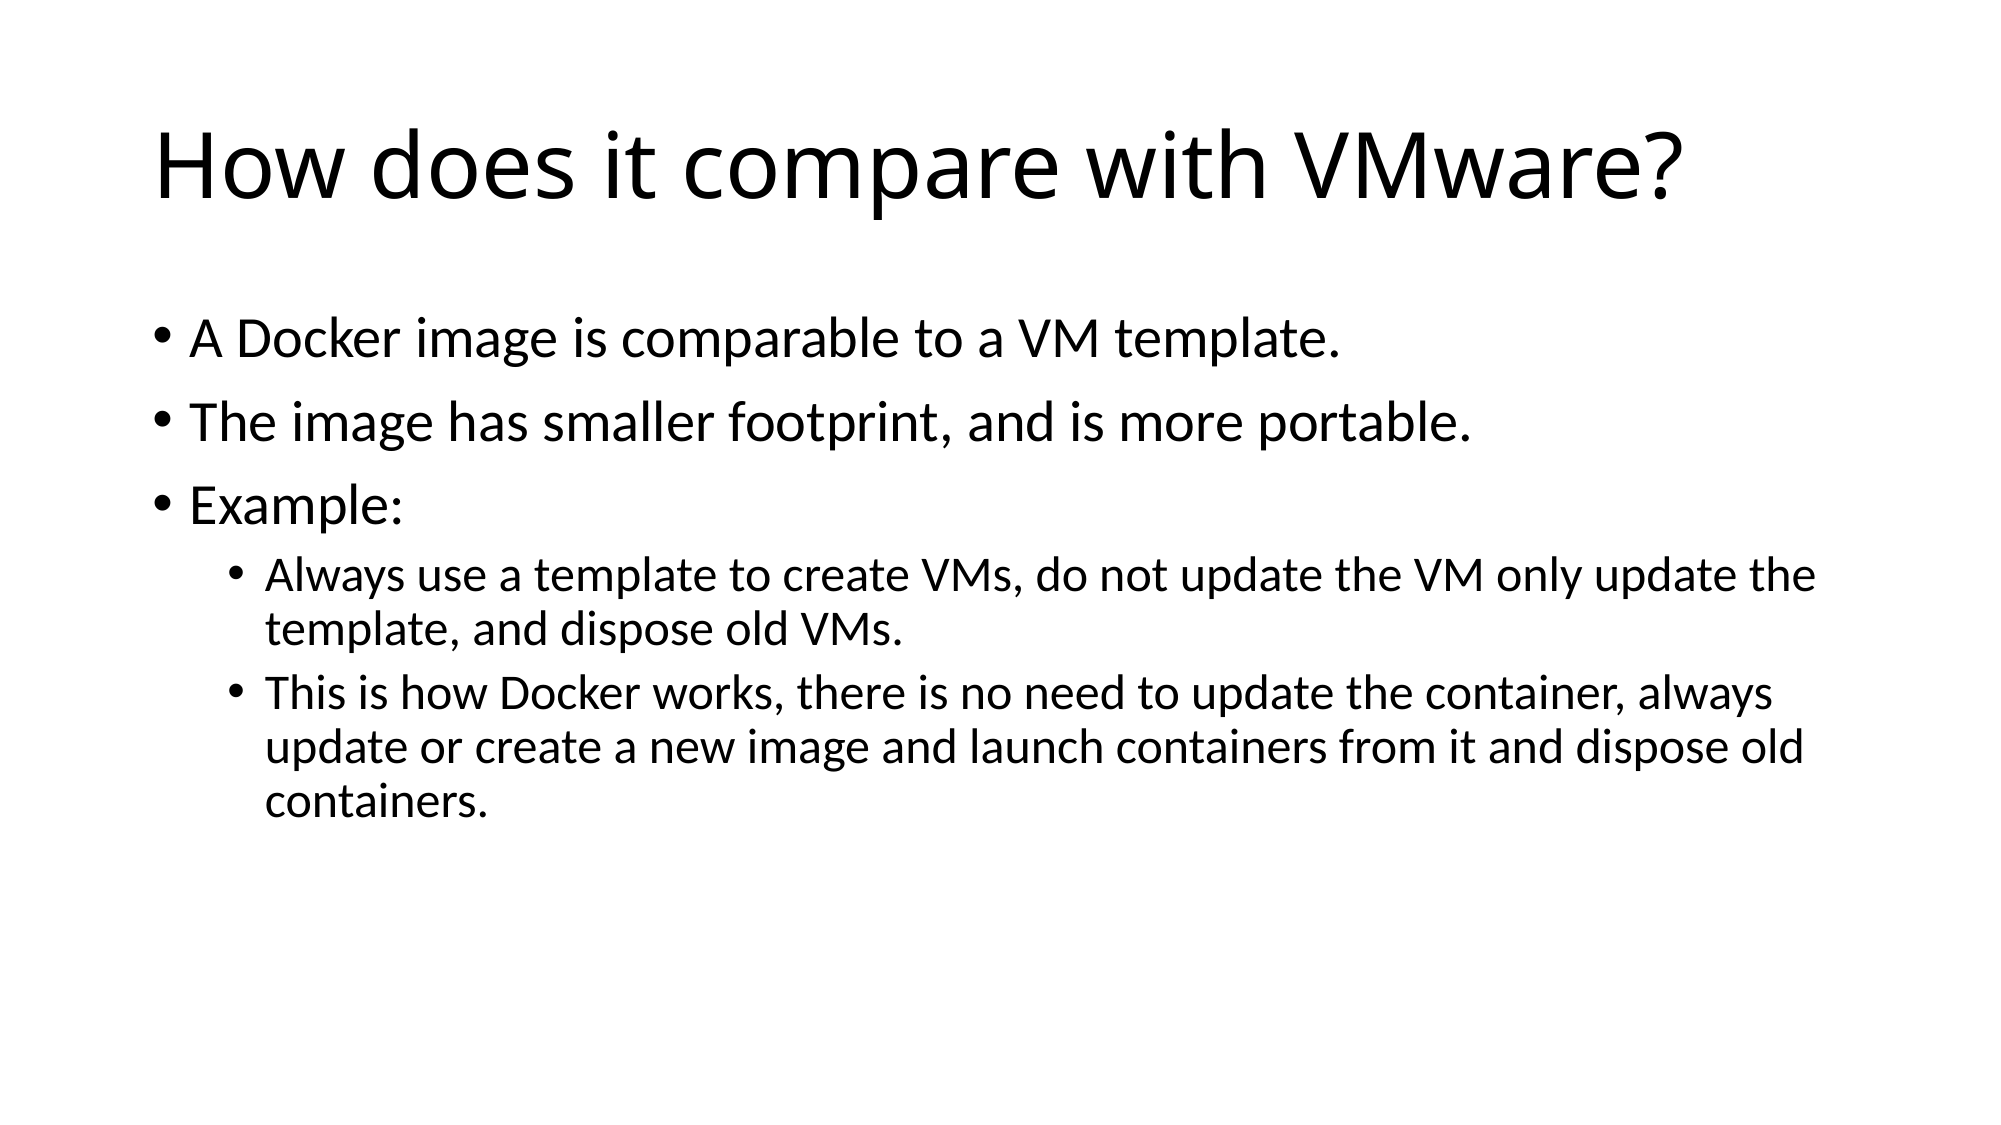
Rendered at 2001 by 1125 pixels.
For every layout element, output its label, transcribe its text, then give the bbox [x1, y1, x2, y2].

list A Docker image is comparable to a VM template. The image has smaller footprint, and is more portable. Example: Always use a template to create VMs, do not update the VM only update the template, and dispose old VMs. This is how Docker works, there is no need to update the container, always update or create a new image and launch containers from it and dispose old containers. [137, 299, 1863, 1014]
title How does it compare with VMware? [137, 59, 1863, 278]
